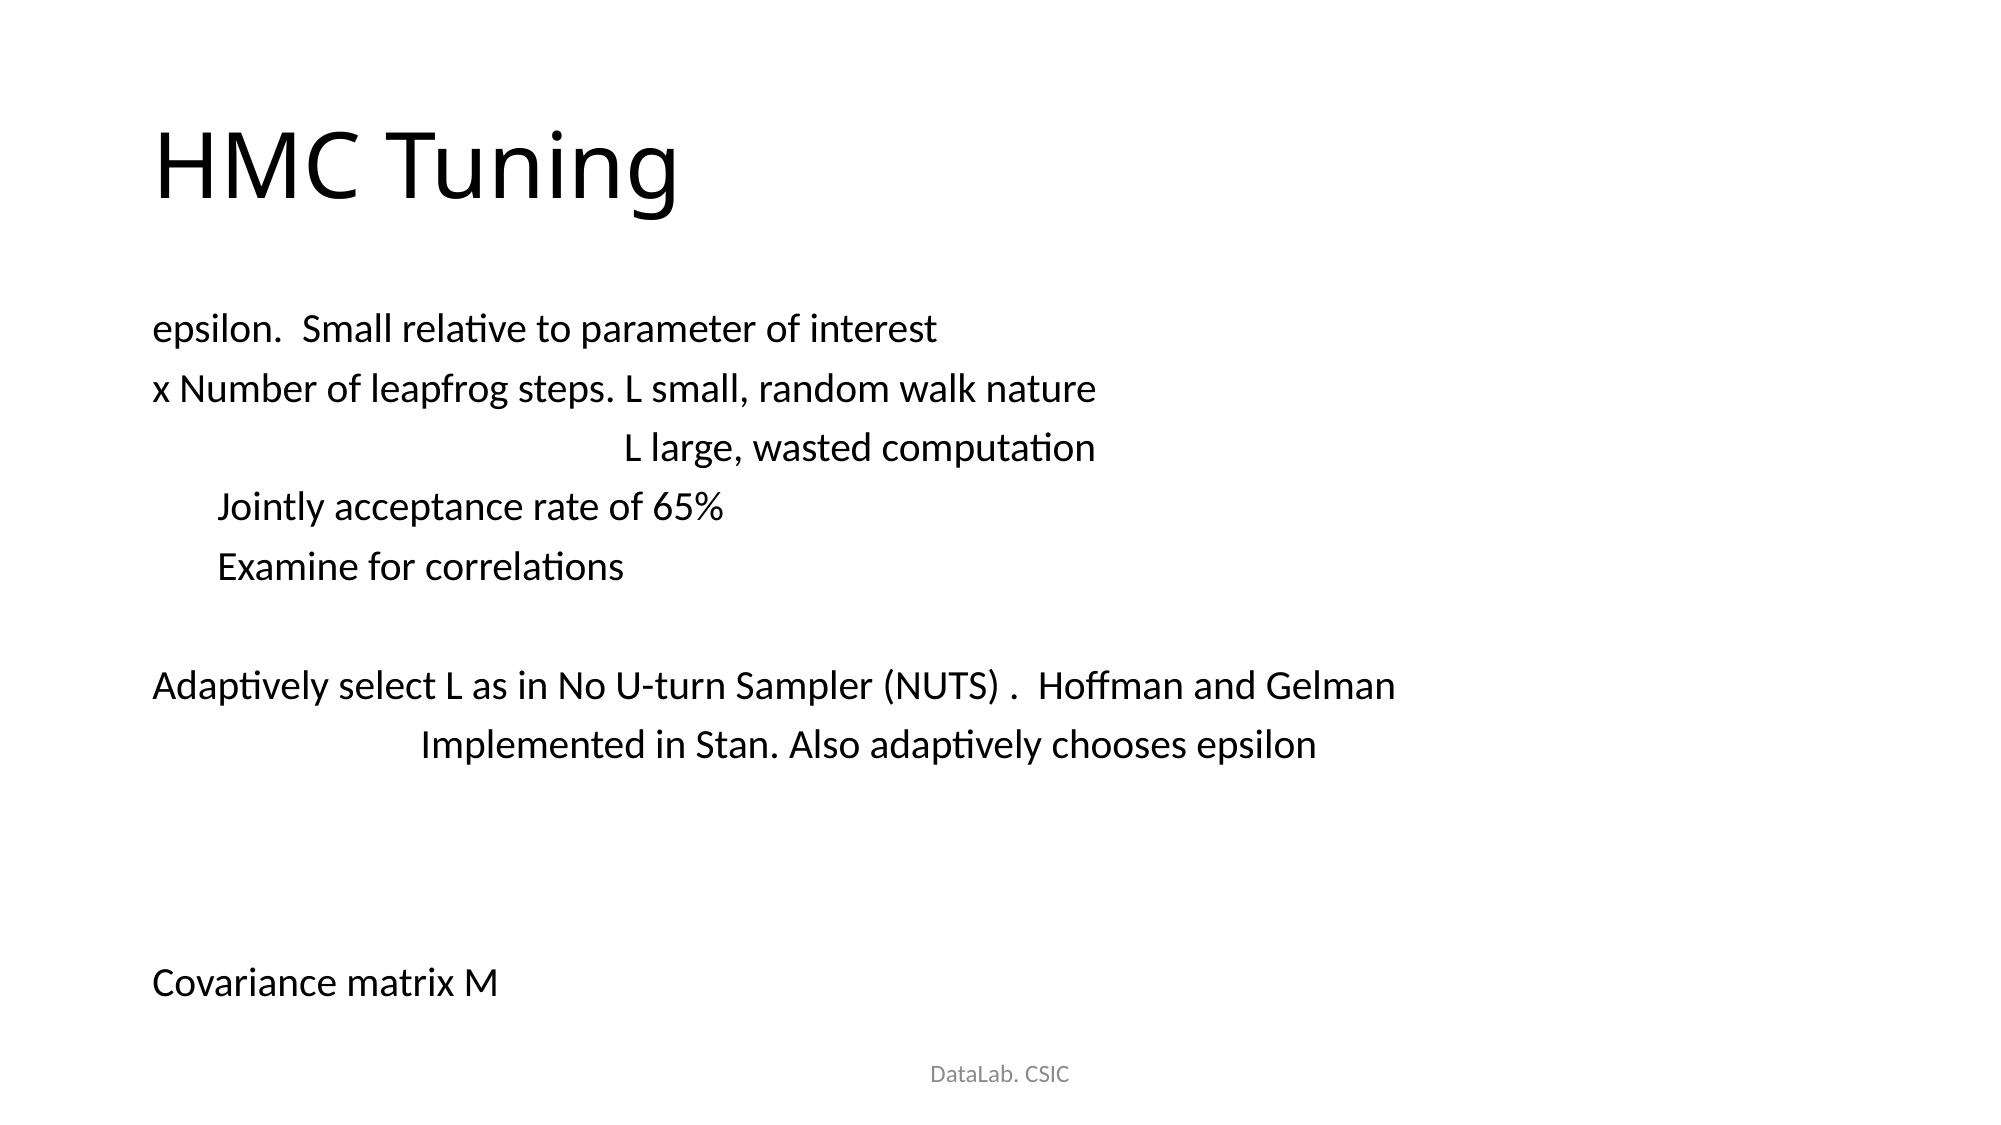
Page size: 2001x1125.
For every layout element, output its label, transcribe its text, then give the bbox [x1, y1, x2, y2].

title HMC Tuning [137, 59, 1863, 278]
list epsilon. Small relative to parameter of interest x Number of leapfrog steps. L small, random walk nature L large, wasted computation Jointly acceptance rate of 65% Examine for correlations Adaptively select L as in No U-turn Sampler (NUTS) . Hoffman and Gelman Implemented in Stan. Also adaptively chooses epsilon Covariance matrix M [137, 299, 1863, 1014]
footer DataLab. CSIC [662, 1042, 1338, 1103]
